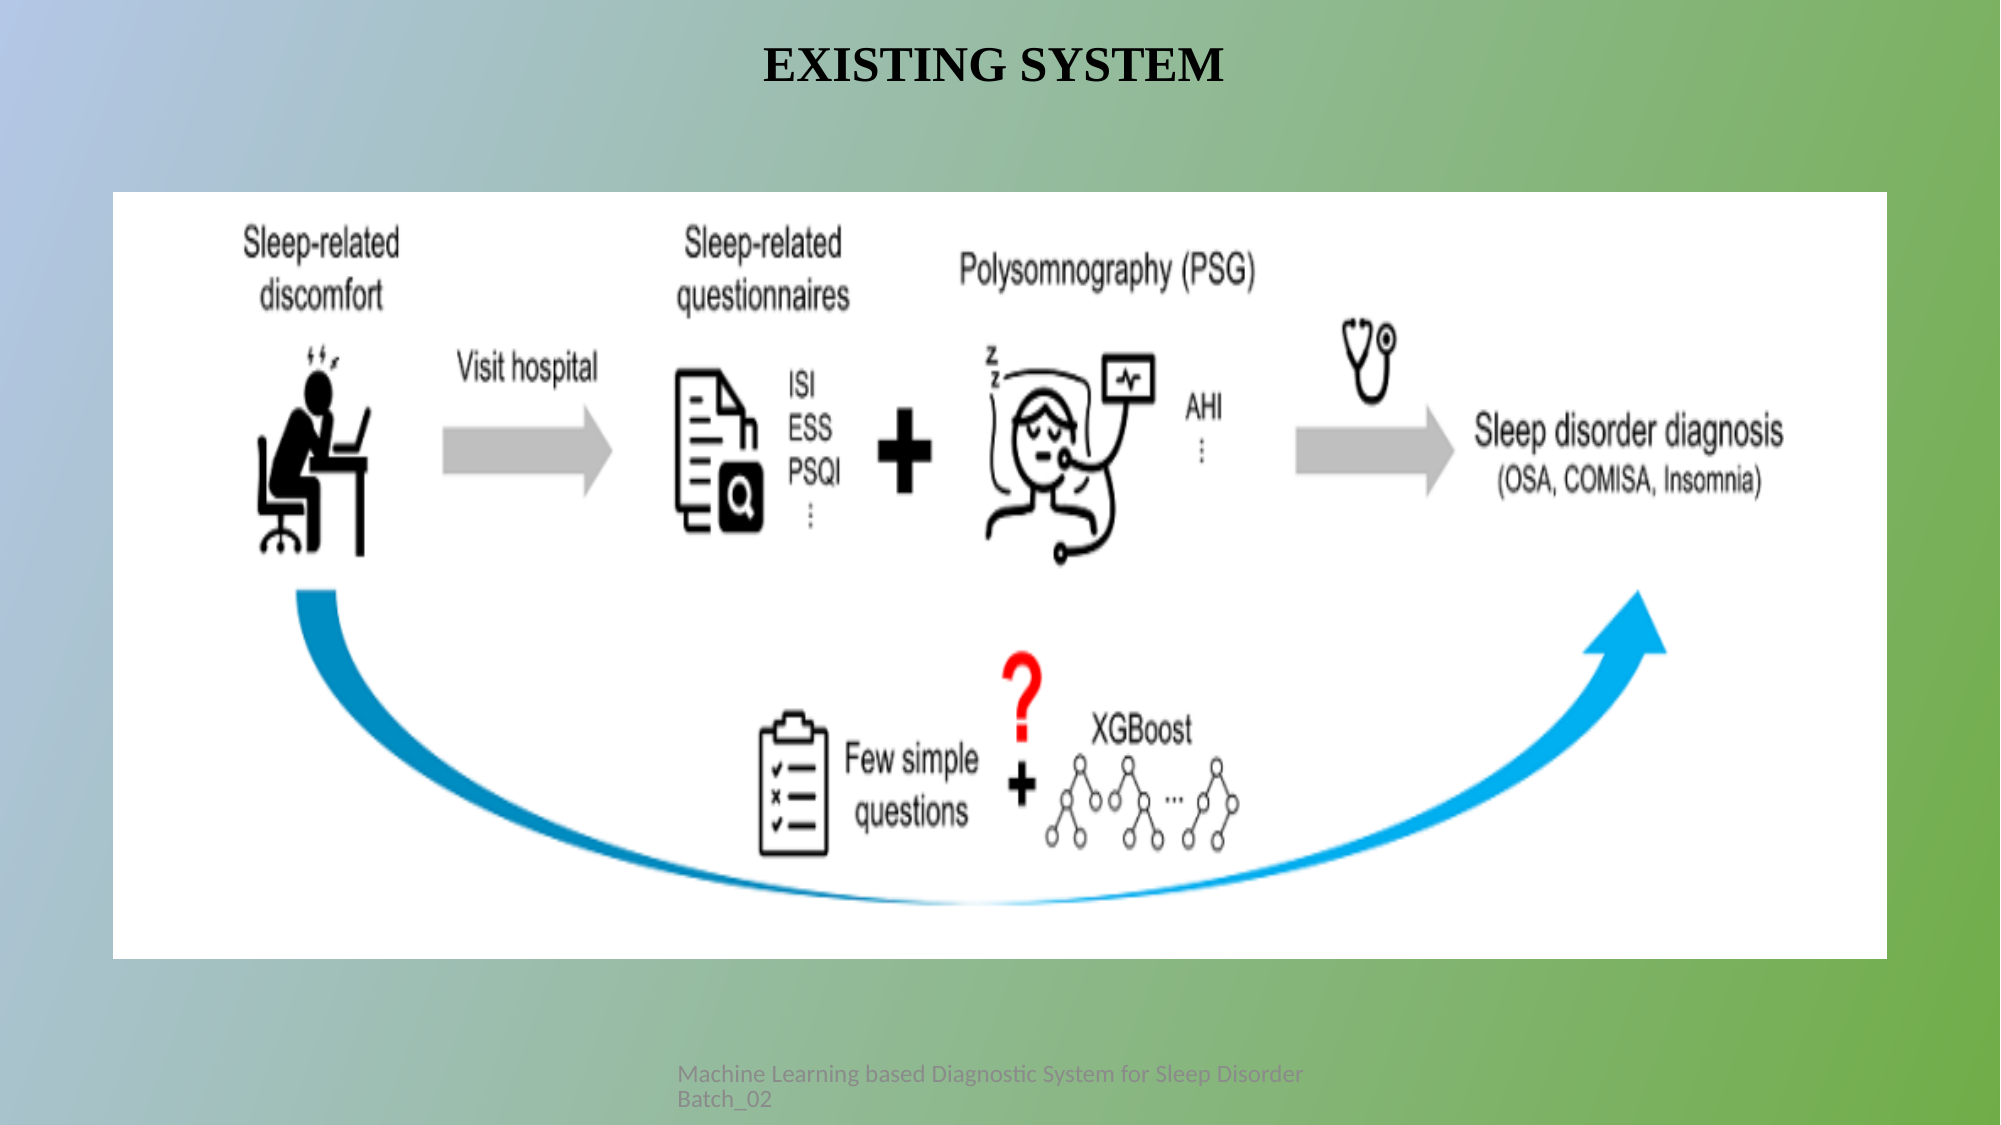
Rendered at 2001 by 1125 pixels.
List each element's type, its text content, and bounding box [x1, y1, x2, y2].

picture [113, 192, 1887, 959]
footer Machine Learning based Diagnostic System for Sleep Disorder Batch_02 [662, 1042, 1338, 1103]
text_box EXISTING SYSTEM [748, 23, 1960, 99]
